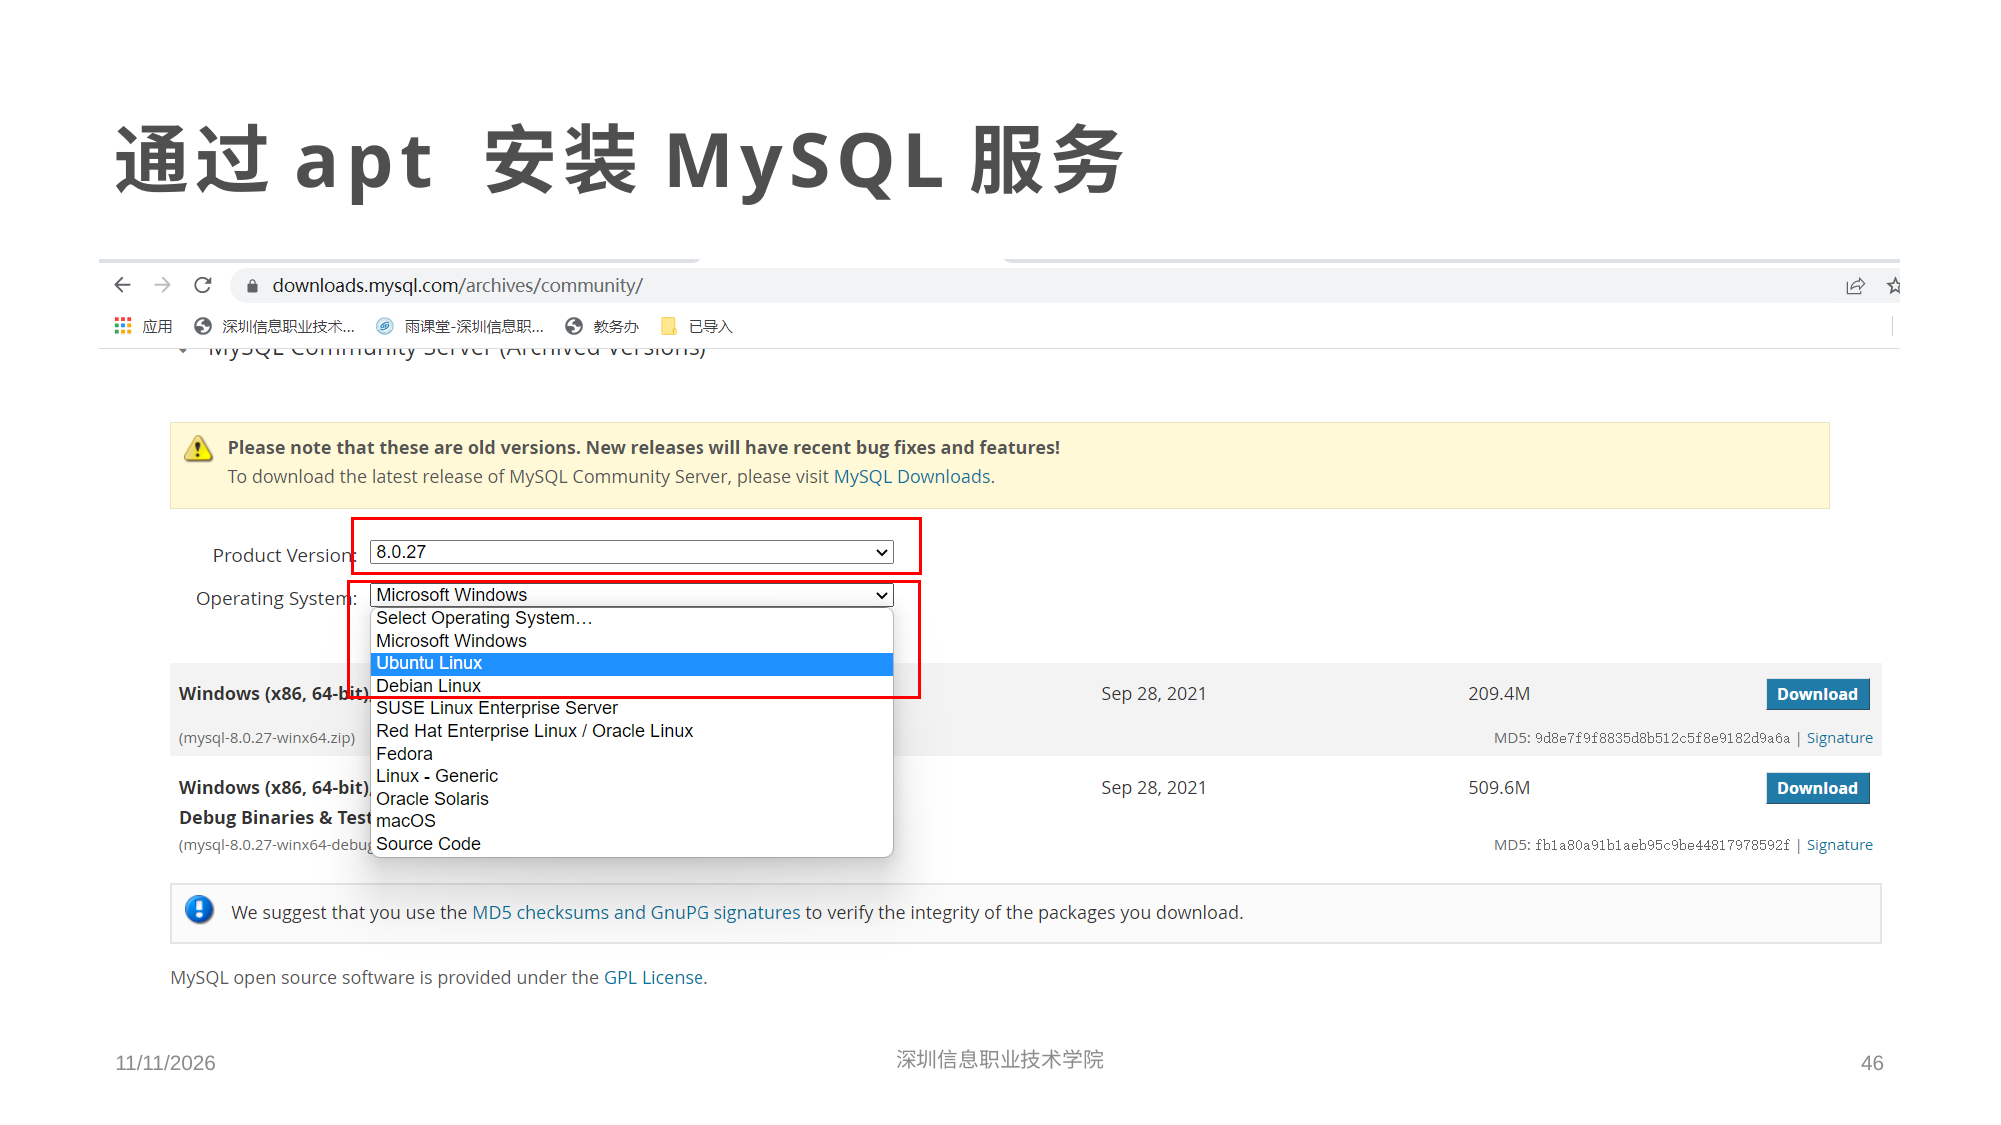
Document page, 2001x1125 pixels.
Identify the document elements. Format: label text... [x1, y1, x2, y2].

footer 深圳信息职业技术学院 [675, 1035, 1325, 1088]
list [99, 259, 1900, 1011]
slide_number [100, 1035, 544, 1088]
title 通过apt 安装MySQL服务 [99, 99, 1900, 216]
slide_number 46 [1456, 1035, 1900, 1088]
